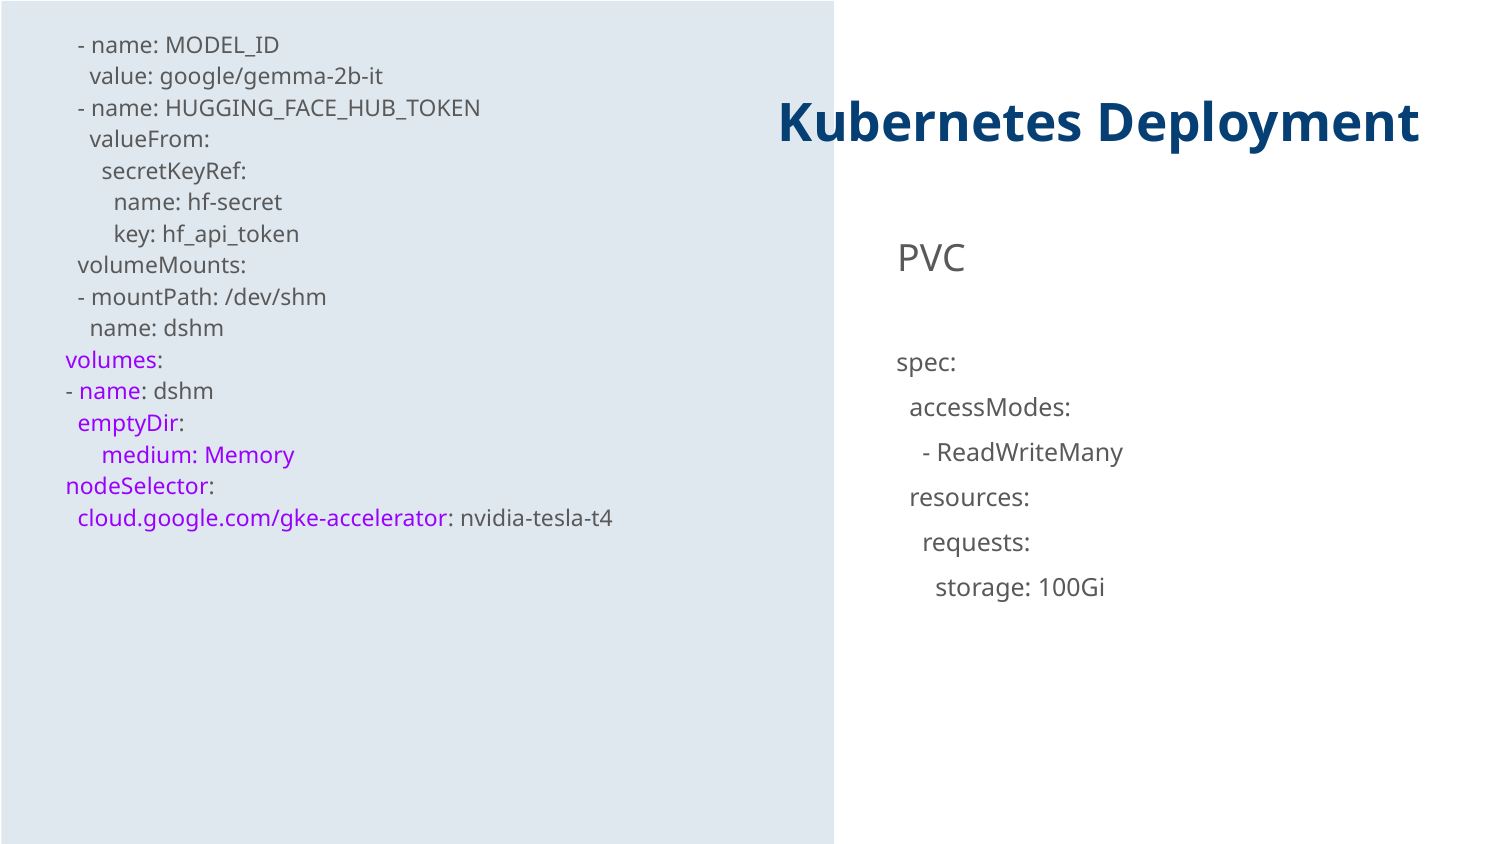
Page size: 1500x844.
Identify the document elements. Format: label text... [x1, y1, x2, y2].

text_box - name: MODEL_ID value: google/gemma-2b-it - name: HUGGING_FACE_HUB_TOKEN valueFrom: secretKeyRef: name: hf-secret key: hf_api_token volumeMounts: - mountPath: /dev/shm name: dshm volumes: - name: dshm emptyDir: medium: Memory nodeSelector: cloud.google.com/gke-accelerator: nvidia-tesla-t4 [14, 11, 833, 807]
text_box PVC [882, 218, 1291, 294]
text_box [1, 0, 834, 844]
title Kubernetes Deployment [833, 72, 1449, 167]
text_box spec: accessModes: - ReadWriteMany resources: requests: storage: 100Gi [881, 316, 1427, 661]
